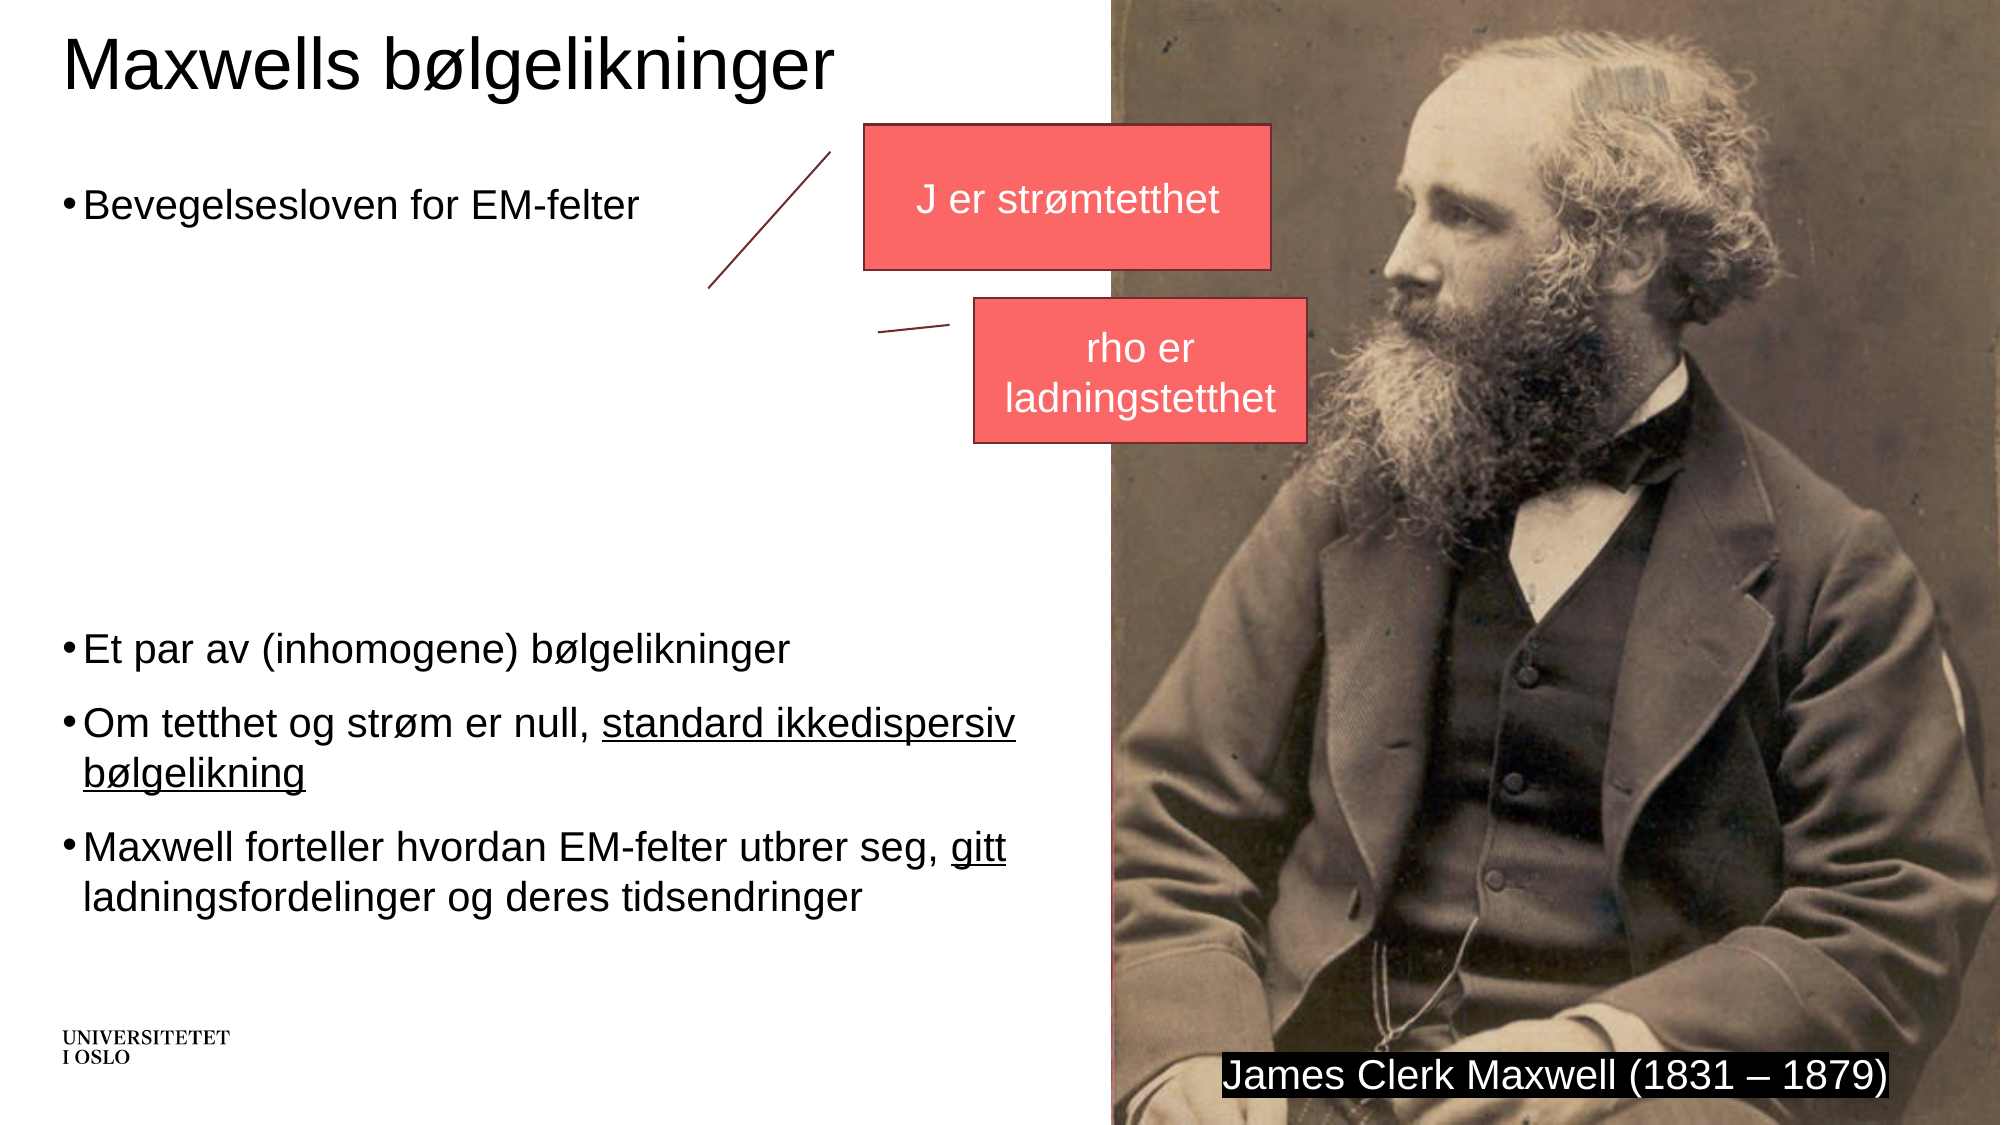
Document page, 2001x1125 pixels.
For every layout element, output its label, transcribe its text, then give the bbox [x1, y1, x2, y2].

picture [1111, 0, 2000, 1125]
list Bevegelsesloven for EM-felter Et par av (inhomogene) bølgelikninger Om tetthet og strøm er null, standard ikkedispersiv bølgelikning Maxwell forteller hvordan EM-felter utbrer seg, gitt ladningsfordelinger og deres tidsendringer [62, 177, 1057, 994]
text_box rho er ladningstetthet [973, 297, 1111, 444]
picture [62, 1030, 230, 1064]
picture [256, 297, 917, 554]
title Maxwells bølgelikninger [62, 26, 1111, 151]
text_box J er strømtetthet [707, 151, 832, 290]
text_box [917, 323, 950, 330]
text_box J er strømtetthet [863, 123, 1111, 271]
